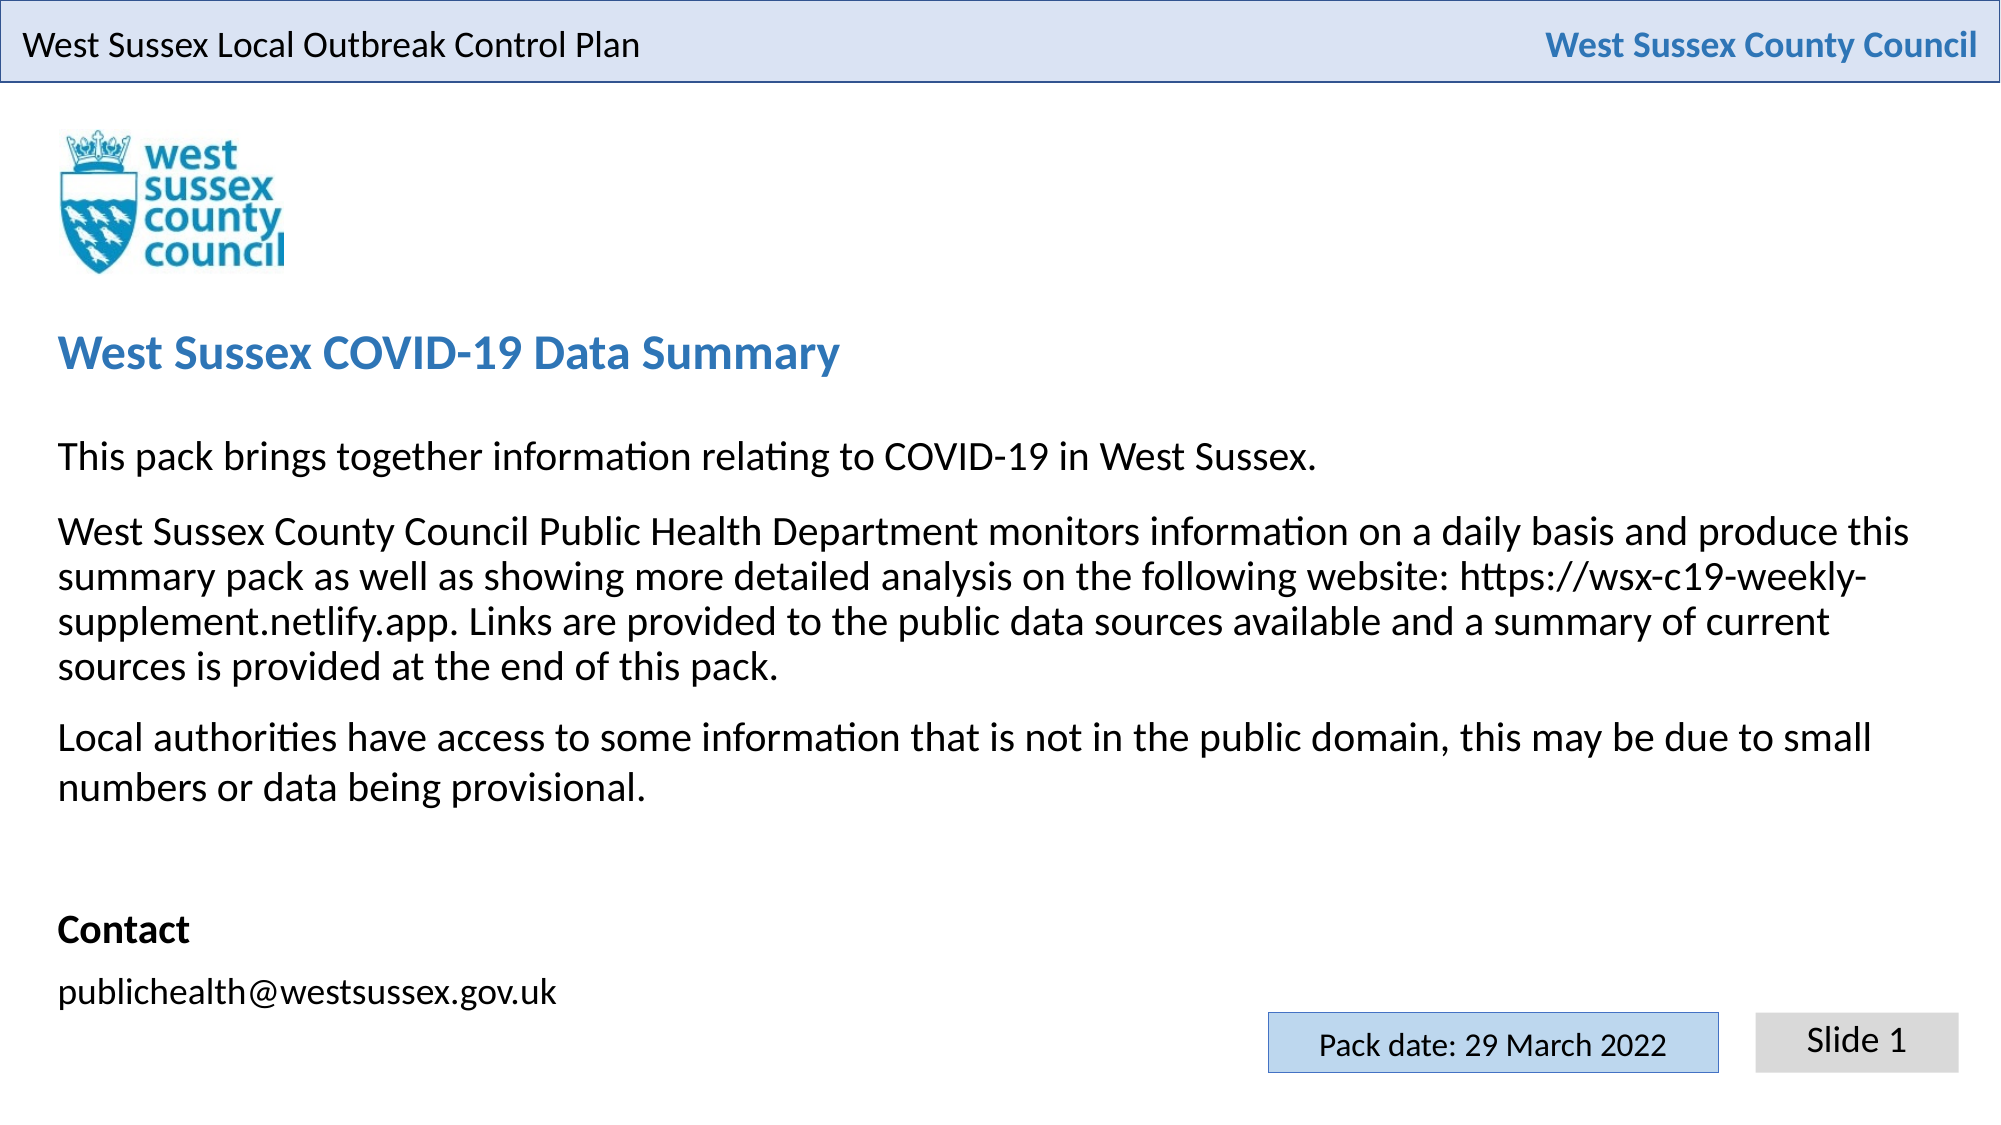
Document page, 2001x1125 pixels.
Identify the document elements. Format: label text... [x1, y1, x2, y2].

picture [59, 129, 284, 276]
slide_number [1268, 1012, 1719, 1073]
list West Sussex COVID-19 Data Summary [42, 318, 1128, 394]
list Contact [42, 900, 496, 964]
list Slide 1 [1755, 1012, 1959, 1073]
list This pack brings together information relating to COVID-19 in West Sussex. West Sussex County Council Public Health Department monitors information on a daily basis and produce this summary pack as well as showing more detailed analysis on the following website: https://wsx-c19-weekly-supplement.netlify.app. Links are provided to the public data sources available and a summary of current sources is provided at the end of this pack. Local authorities have access to some information that is not in the public domain, this may be due to small numbers or data being provisional. [42, 427, 1928, 817]
list publichealth@westsussex.gov.uk [42, 964, 603, 1020]
